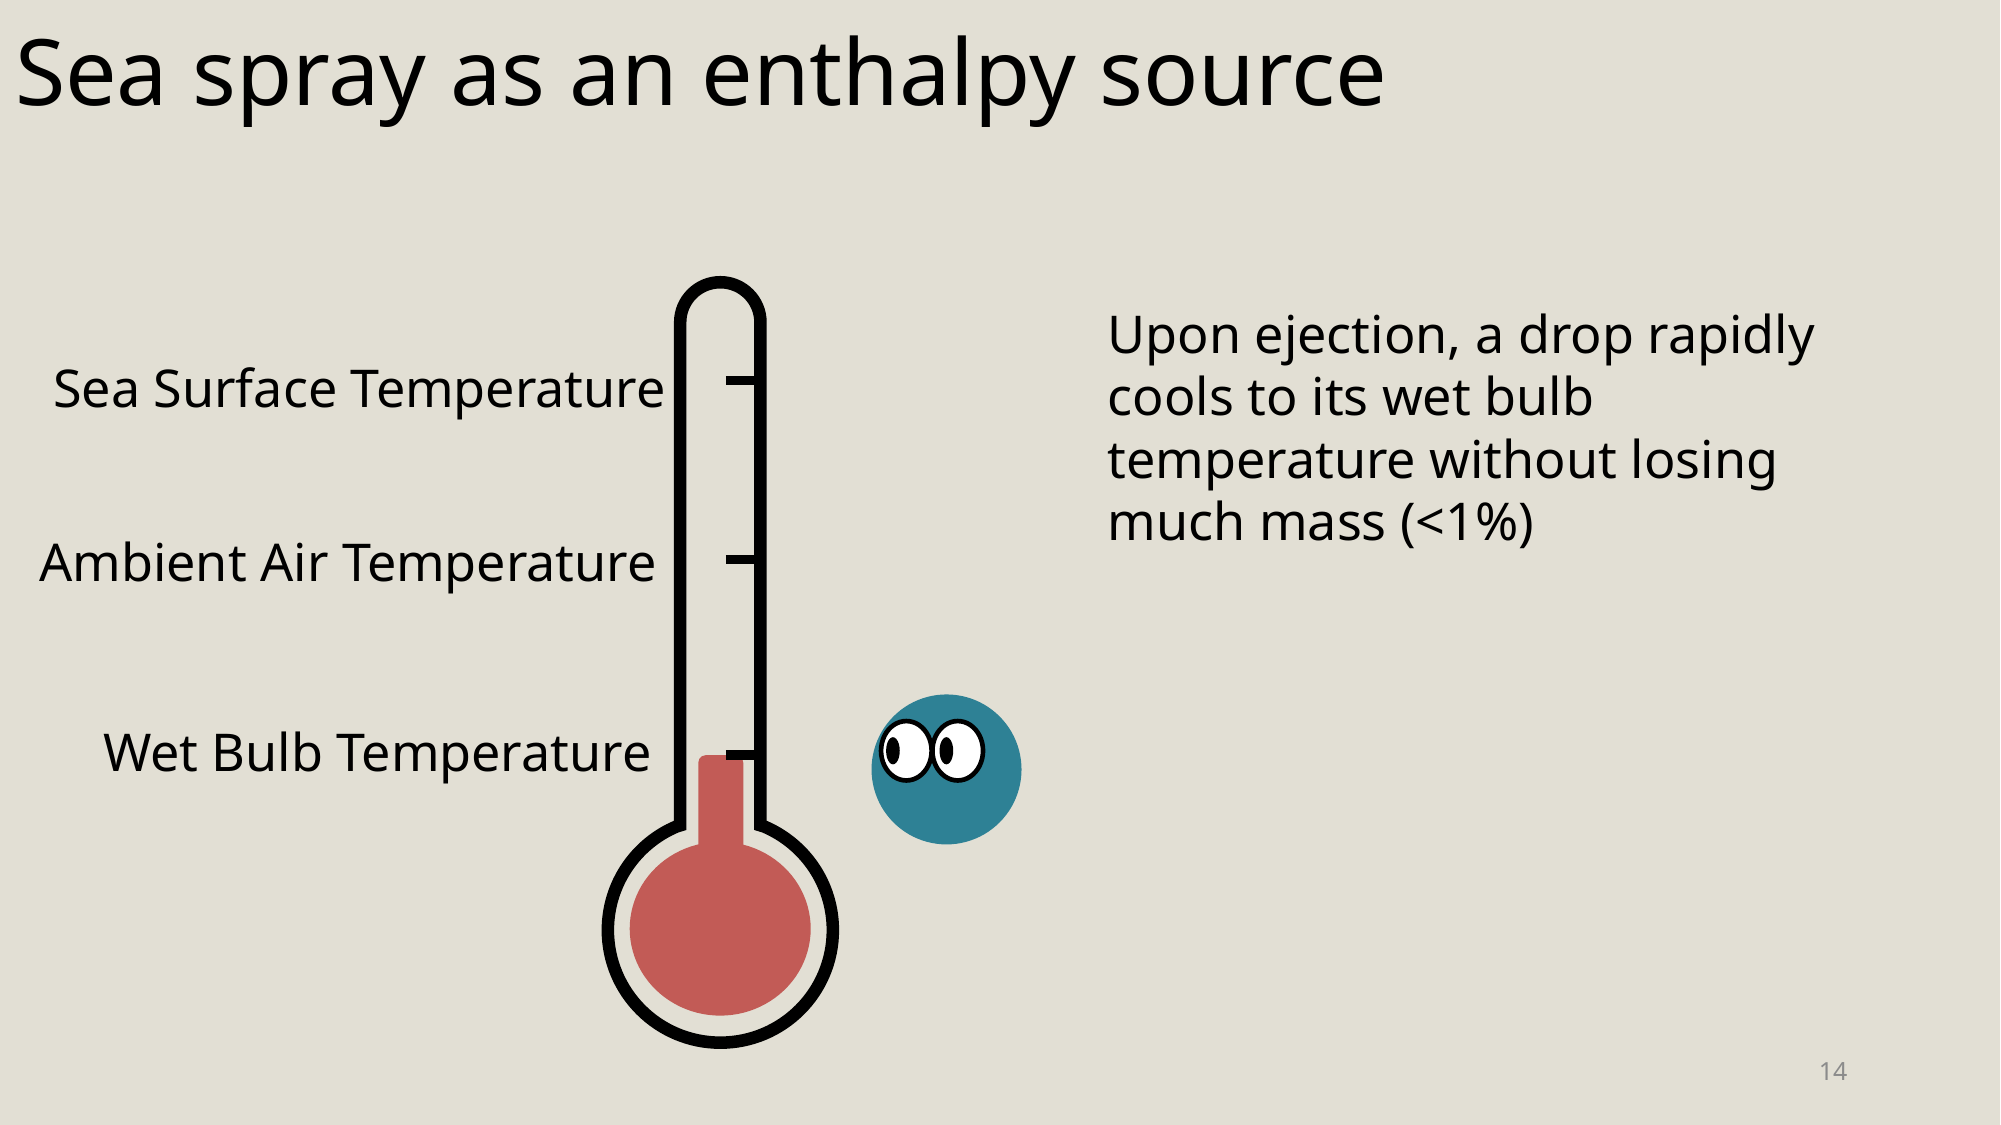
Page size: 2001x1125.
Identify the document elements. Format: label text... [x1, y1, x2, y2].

text_box Sea Surface Temperature [38, 347, 681, 425]
title Sea spray as an enthalpy source [0, 0, 2000, 152]
text_box Ambient Air Temperature [24, 521, 672, 599]
text_box [885, 736, 901, 766]
text_box [938, 736, 955, 766]
text_box Wet Bulb Temperature [88, 712, 667, 790]
text_box Upon ejection, a drop rapidly cools to its wet bulb temperature without losing much mass (<1%) [1093, 293, 1930, 559]
text_box [870, 693, 1023, 846]
text_box [880, 720, 932, 782]
text_box [606, 281, 834, 1044]
slide_number 14 [1412, 1042, 1863, 1103]
text_box [931, 720, 985, 782]
